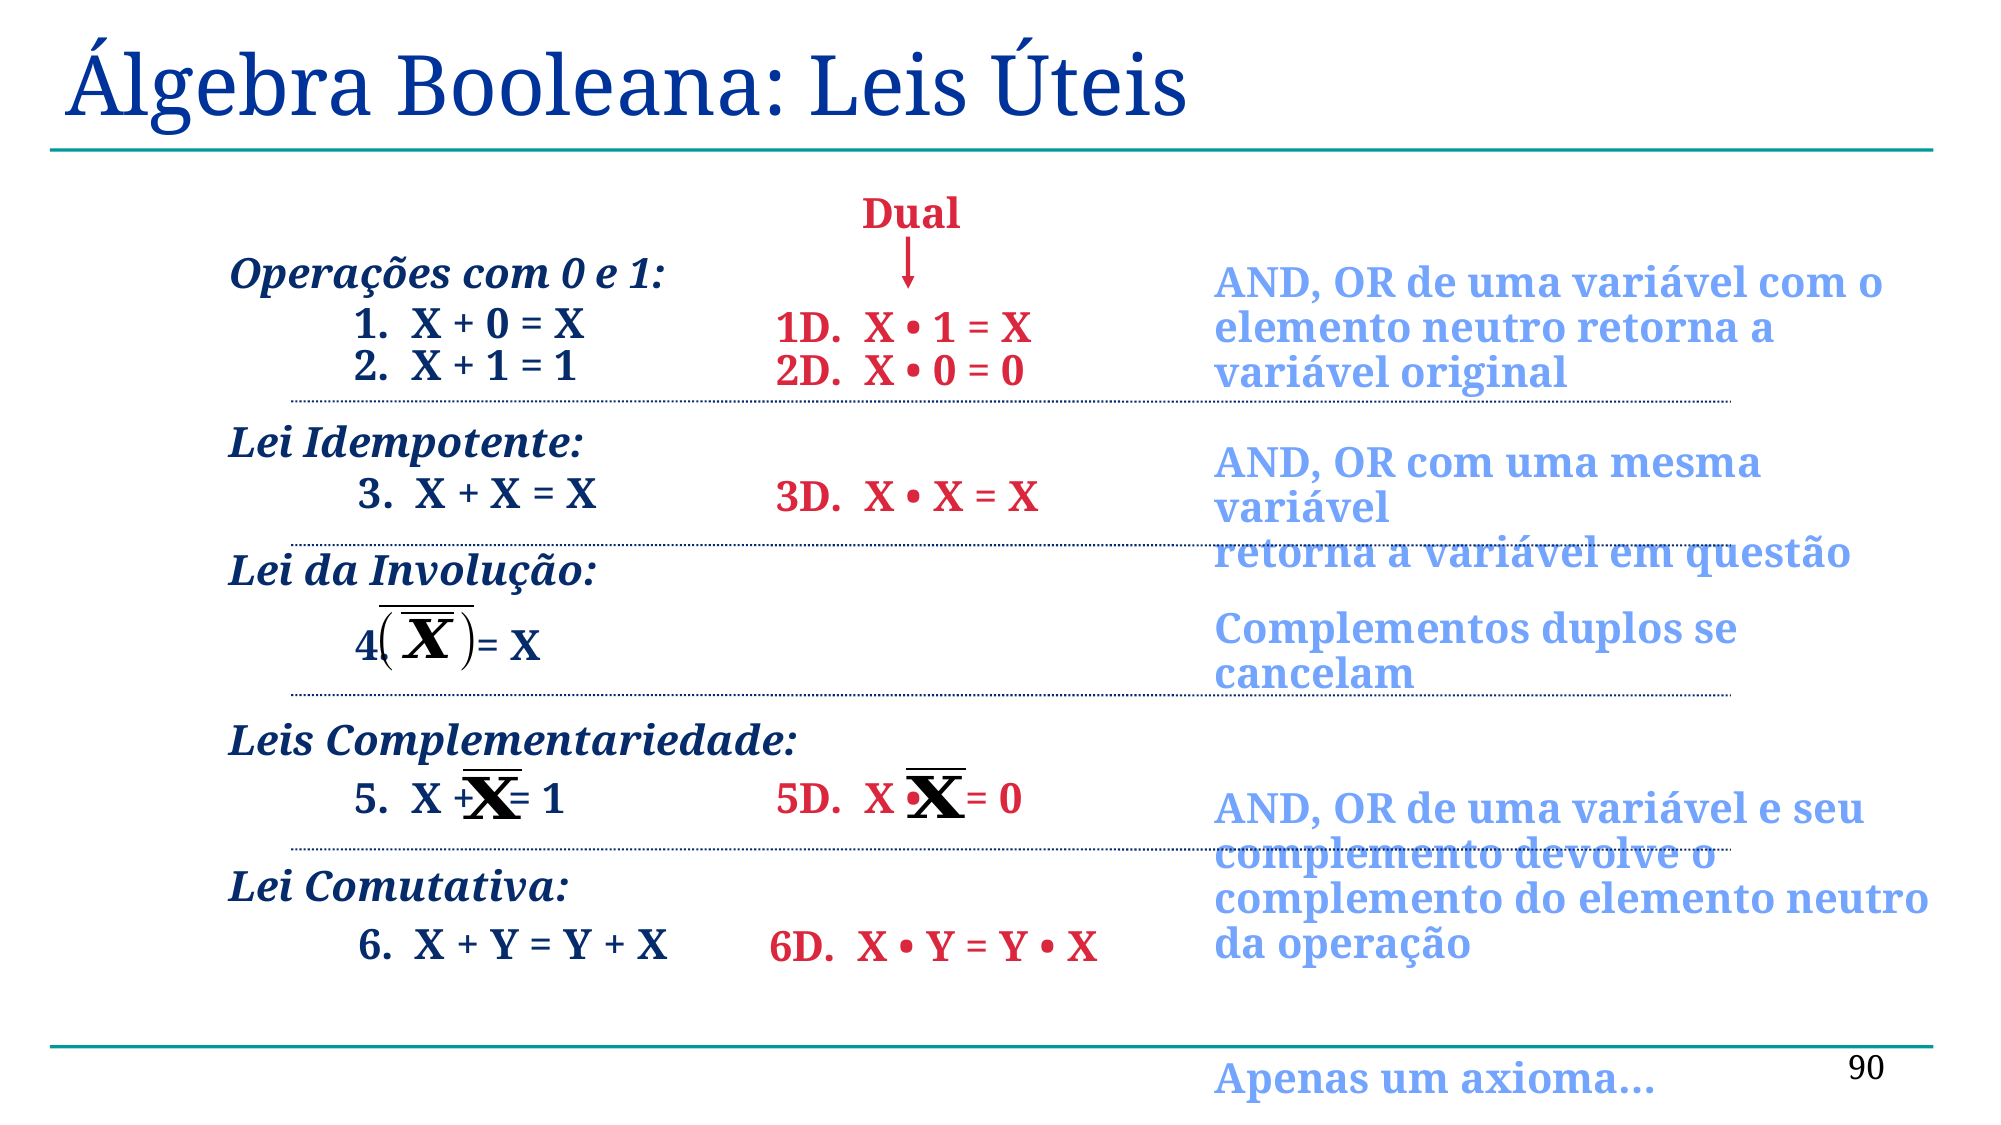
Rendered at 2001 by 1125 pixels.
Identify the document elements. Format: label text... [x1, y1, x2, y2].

text_box 4. = X [344, 621, 552, 673]
title Álgebra Booleana: Leis Úteis [49, 24, 1934, 153]
text_box 6D. X • Y = Y • X [758, 923, 1130, 973]
text_box 5. X + = 1 [344, 774, 577, 826]
text_box 6. X + Y = Y + X [347, 921, 680, 973]
text_box [901, 236, 915, 289]
text_box Dual [847, 184, 1012, 247]
text_box 3D. X • X = X [766, 472, 1079, 523]
text_box AND, OR de uma variável com o elemento neutro retorna a variável original AND, OR com uma mesma variável retorna a variável em questão Complementos duplos se cancelam AND, OR de uma variável e seu complemento devolve o complemento do elemento neutro da operação Apenas um axioma… [1200, 253, 1962, 1112]
text_box 1D. X • 1 = X 2D. X • 0 = 0 [766, 304, 1071, 393]
text_box 5D. X • = 0 [766, 774, 1087, 863]
text_box 1. X + 0 = X 2. X + 1 = 1 [343, 299, 596, 394]
text_box 3. X + X = X [348, 470, 608, 522]
text_box Operações com 0 e 1: Lei Idempotente: Lei da Involução: Leis Complementariedade: Lei Comutativa: [218, 249, 810, 915]
